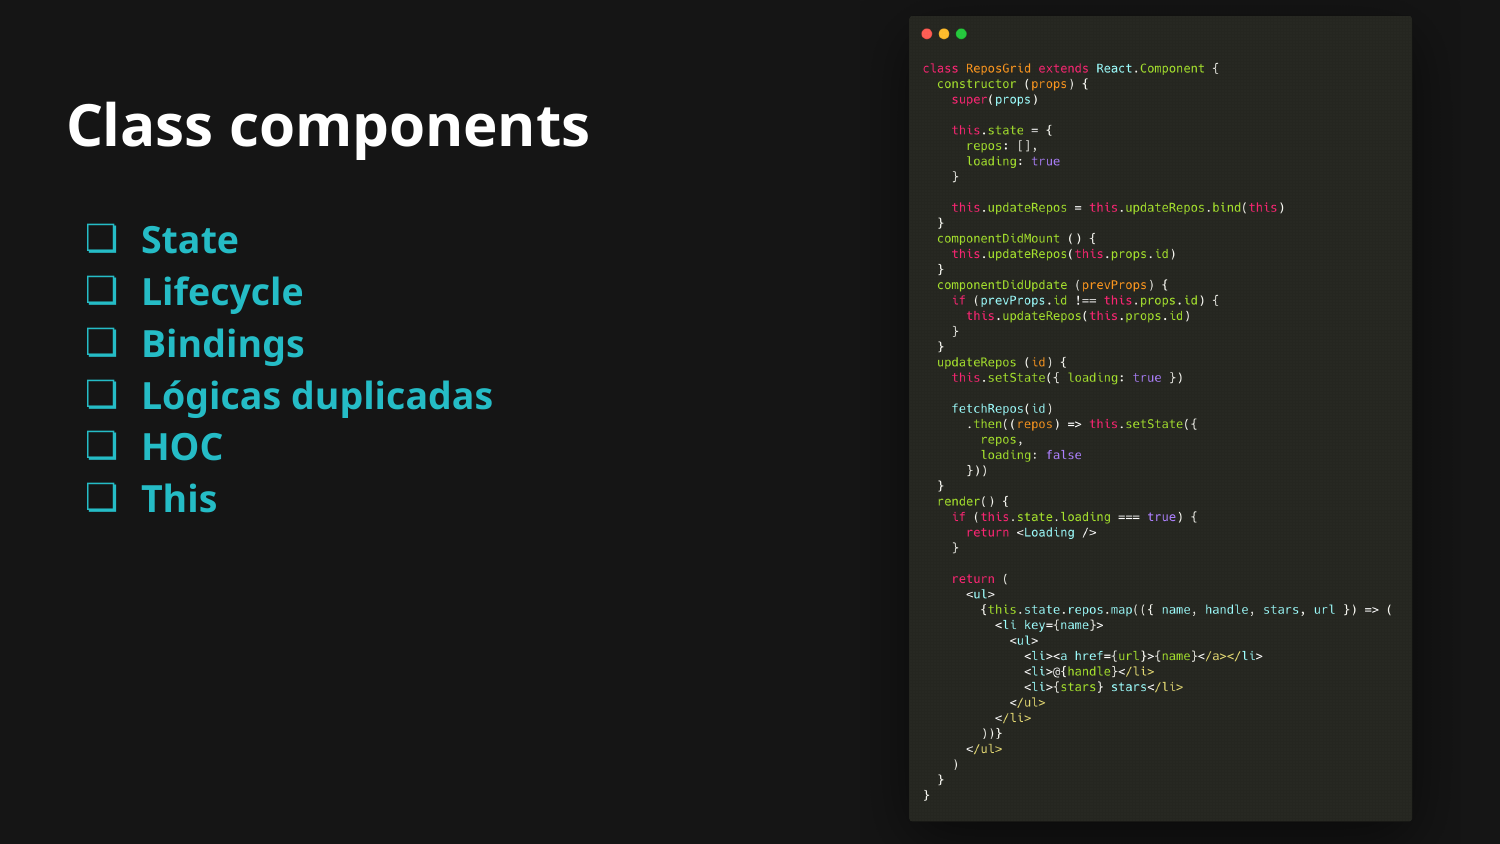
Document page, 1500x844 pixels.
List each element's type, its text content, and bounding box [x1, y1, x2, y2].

list State Lifecycle Bindings Lógicas duplicadas HOC This [51, 194, 818, 756]
picture [860, 0, 1461, 844]
title Class components [51, 72, 818, 167]
